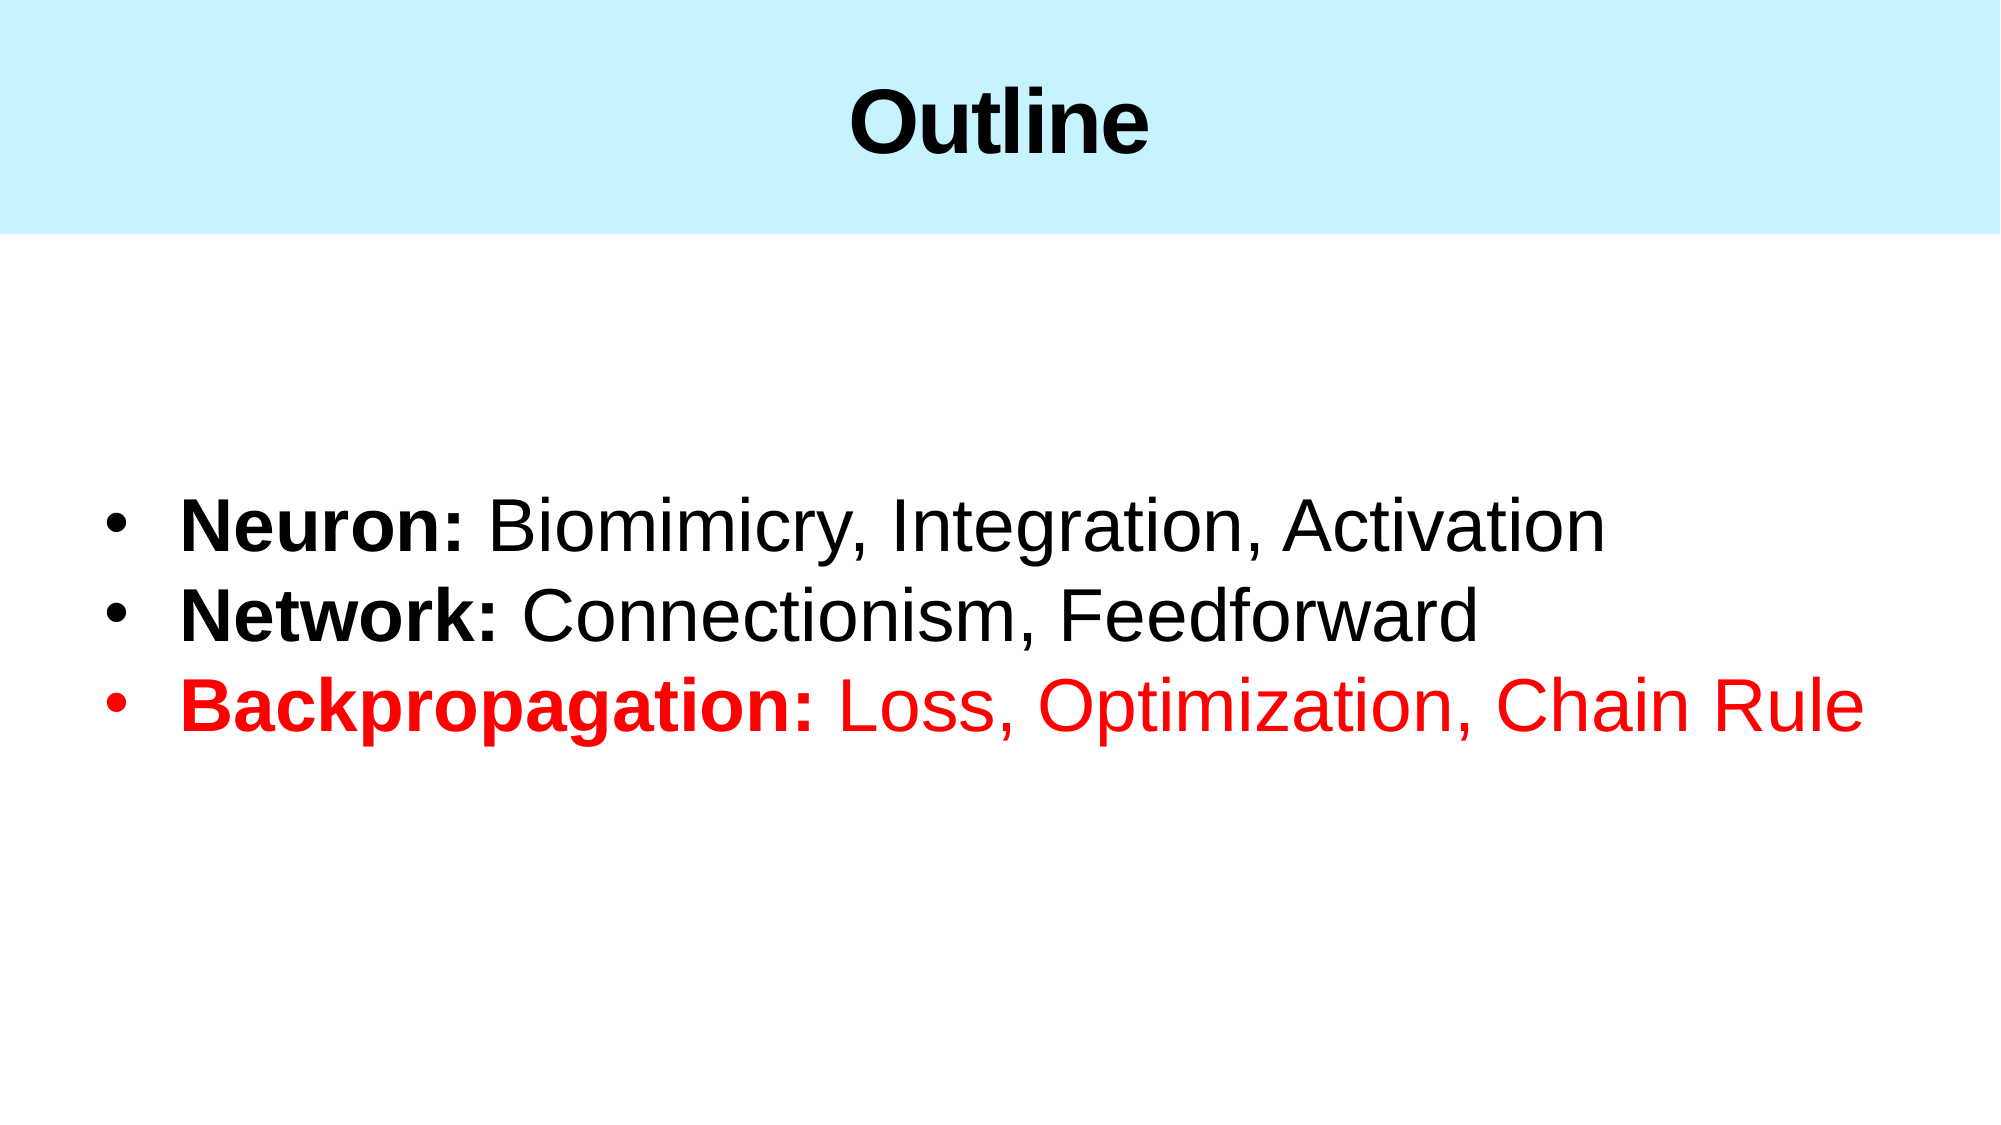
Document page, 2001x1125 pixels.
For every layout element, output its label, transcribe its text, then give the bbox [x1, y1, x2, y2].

title Outline [0, 0, 2000, 234]
list Neuron: Biomimicry, Integration, Activation Network: Connectionism, Feedforward Backpropagation: Loss, Optimization, Chain Rule [89, 469, 1911, 777]
